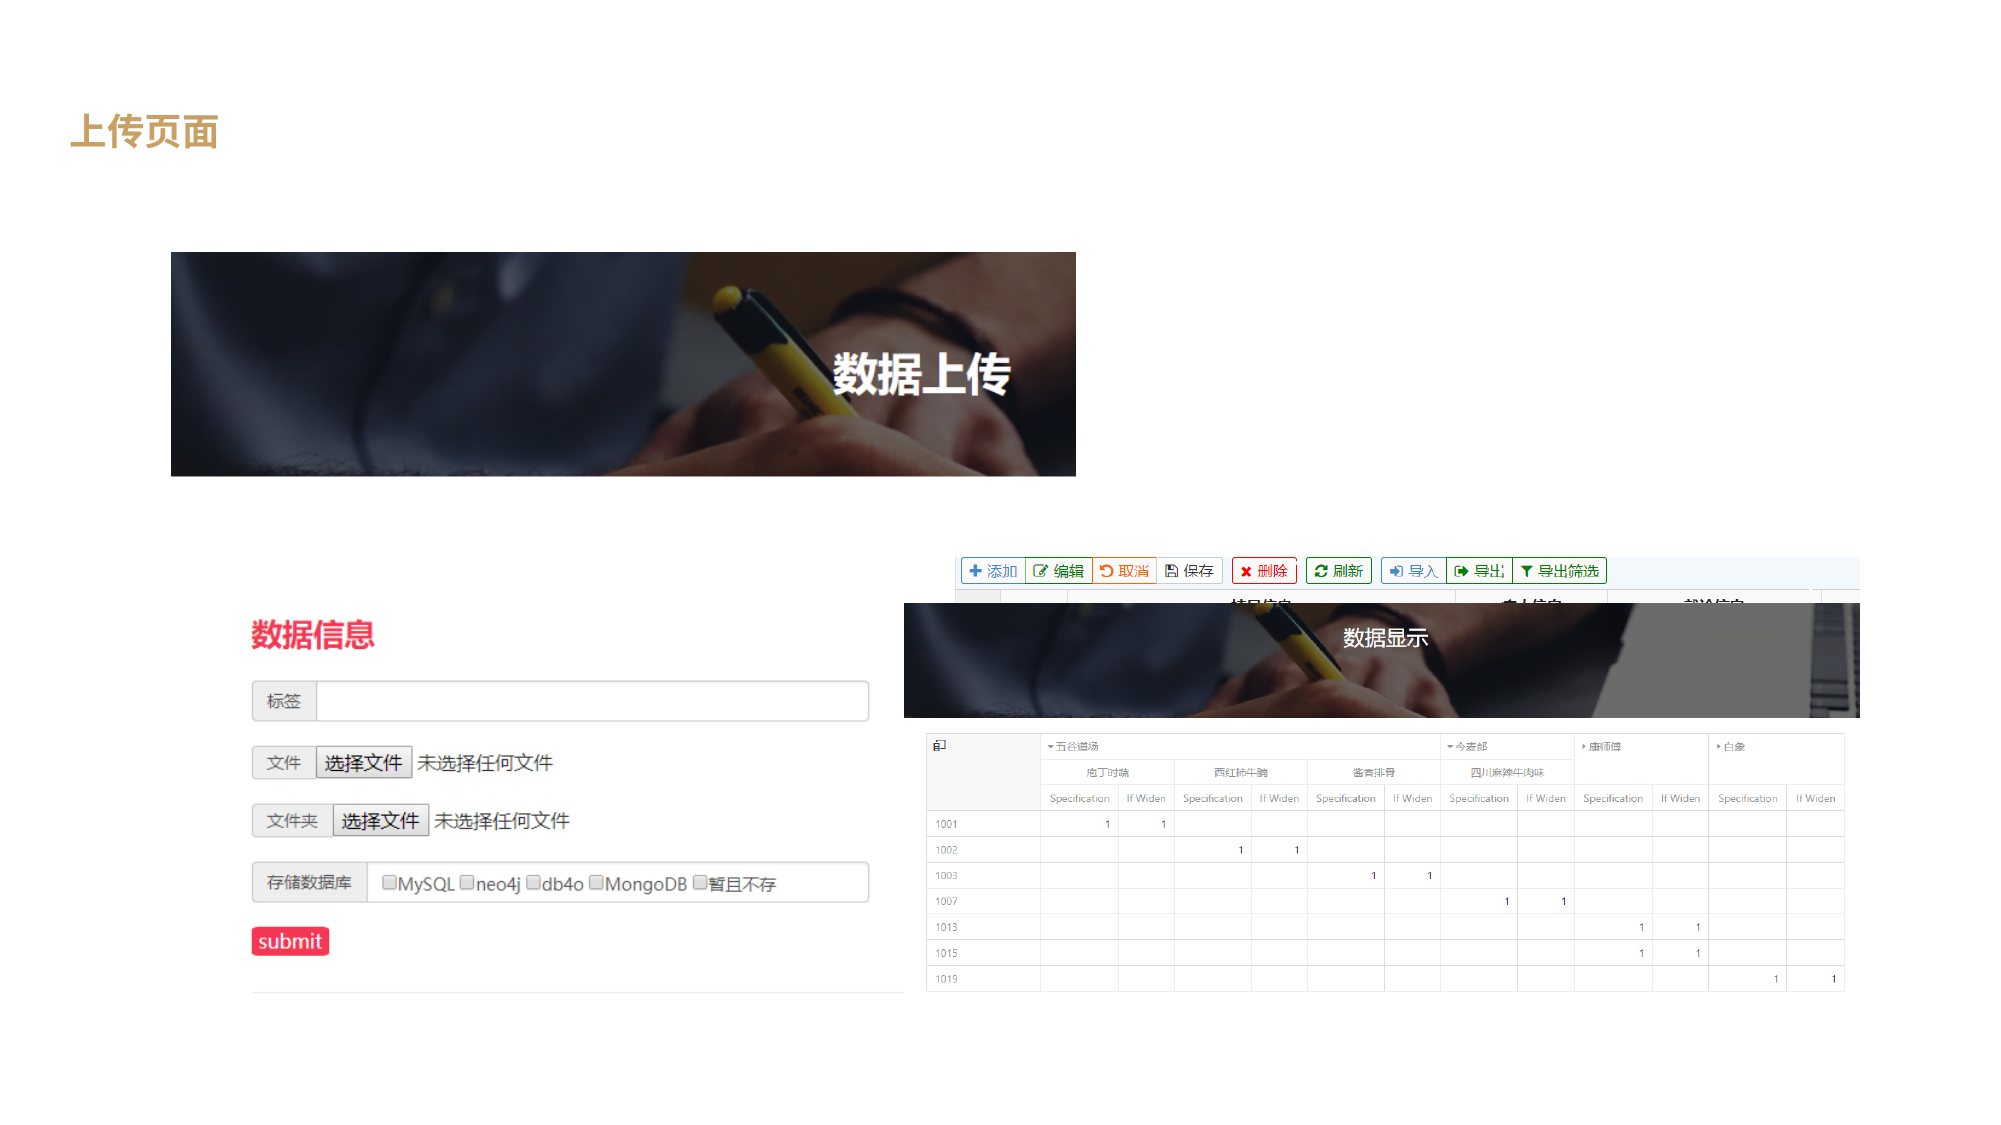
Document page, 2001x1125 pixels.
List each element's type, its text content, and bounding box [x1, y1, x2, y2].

text_box 上传页面 [55, 94, 1963, 161]
picture [171, 252, 1860, 1020]
